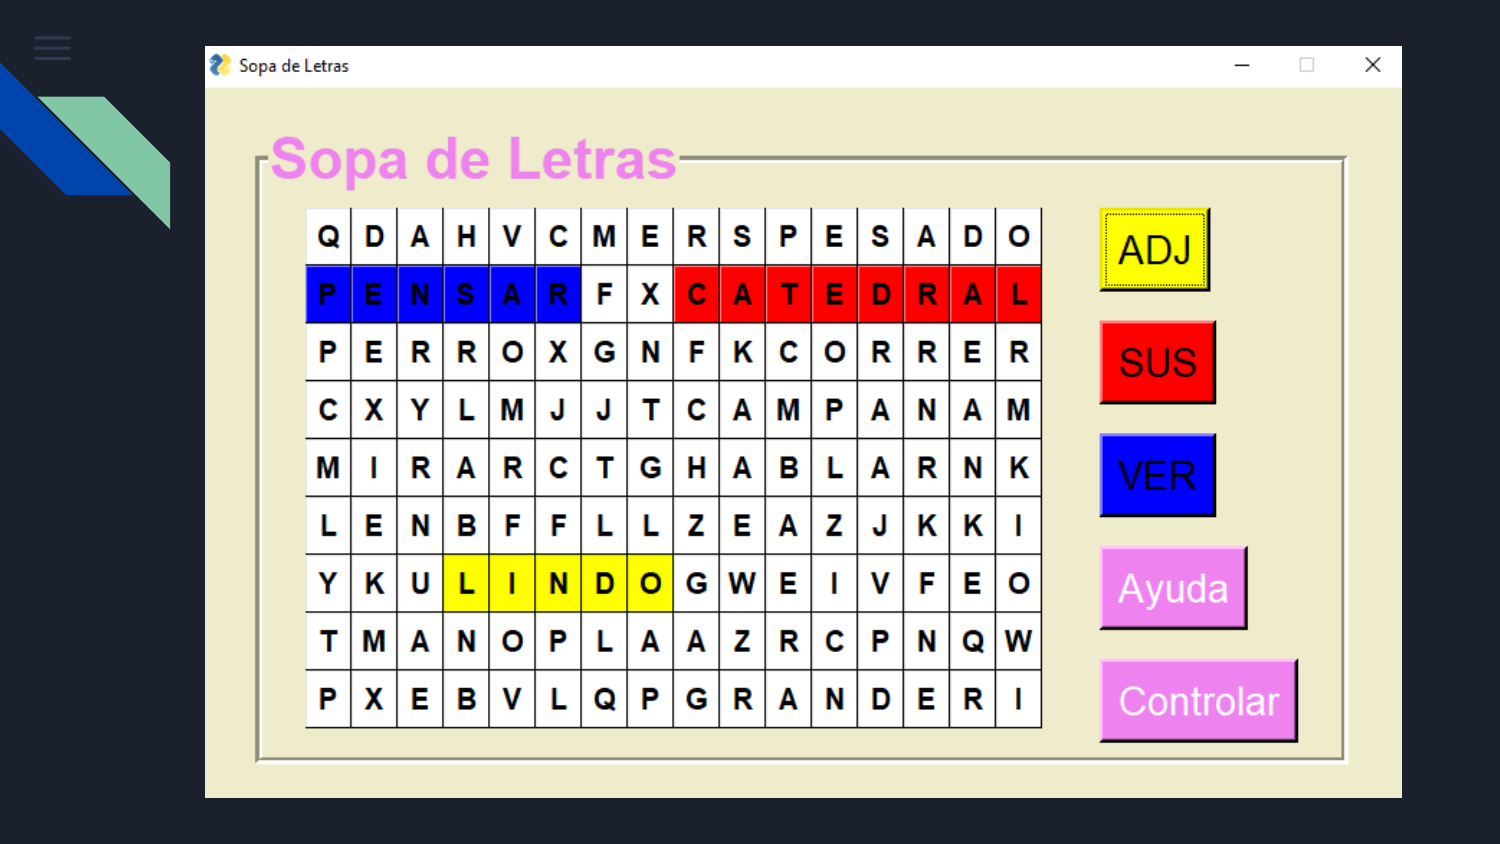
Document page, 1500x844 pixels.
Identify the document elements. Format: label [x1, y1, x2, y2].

picture [204, 46, 1403, 798]
